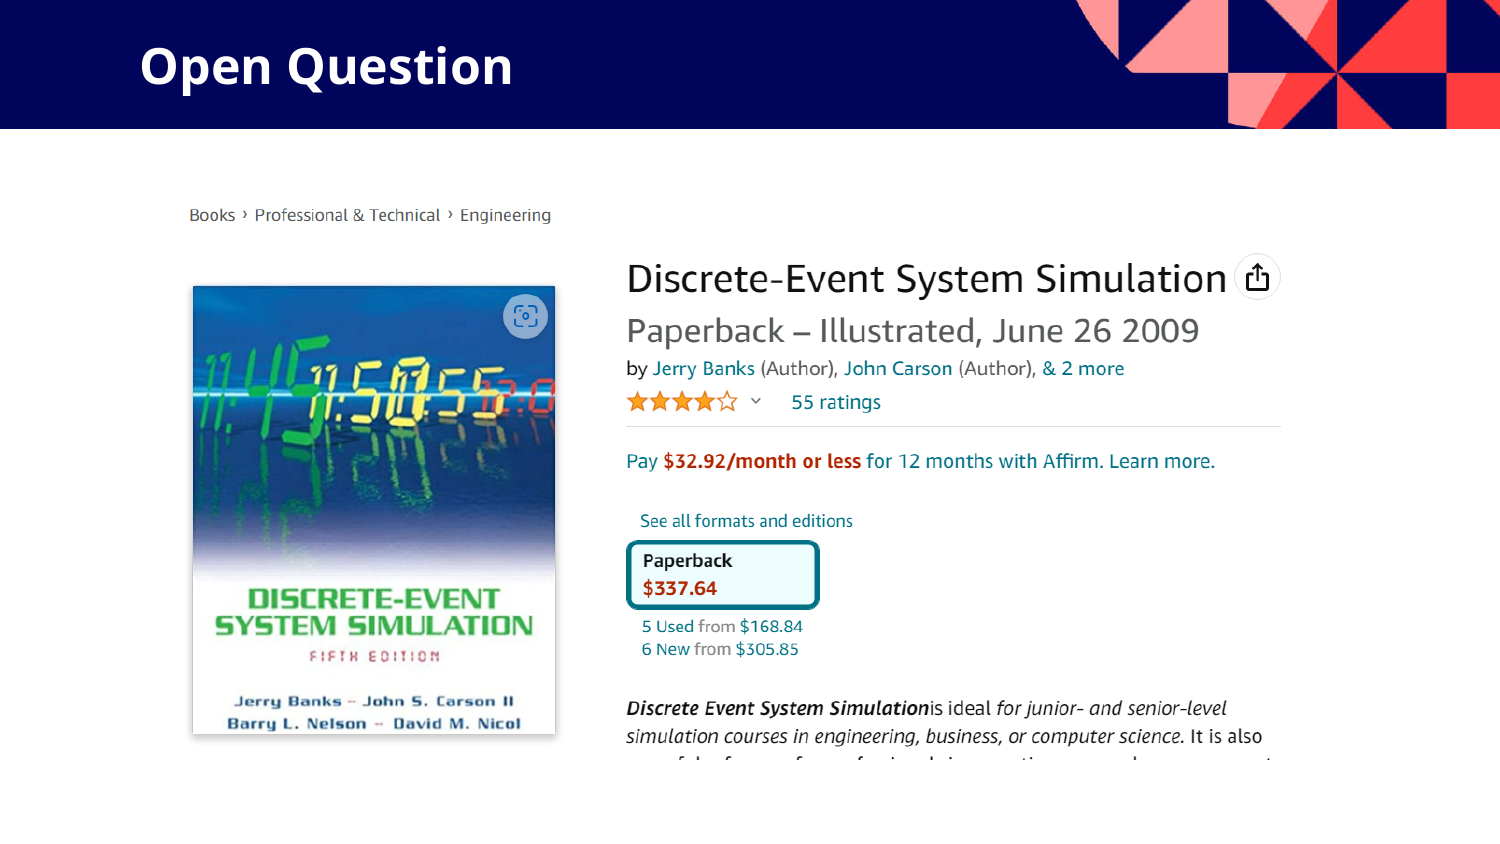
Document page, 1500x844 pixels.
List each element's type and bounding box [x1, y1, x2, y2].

picture [171, 195, 1329, 760]
picture [0, 0, 1500, 129]
